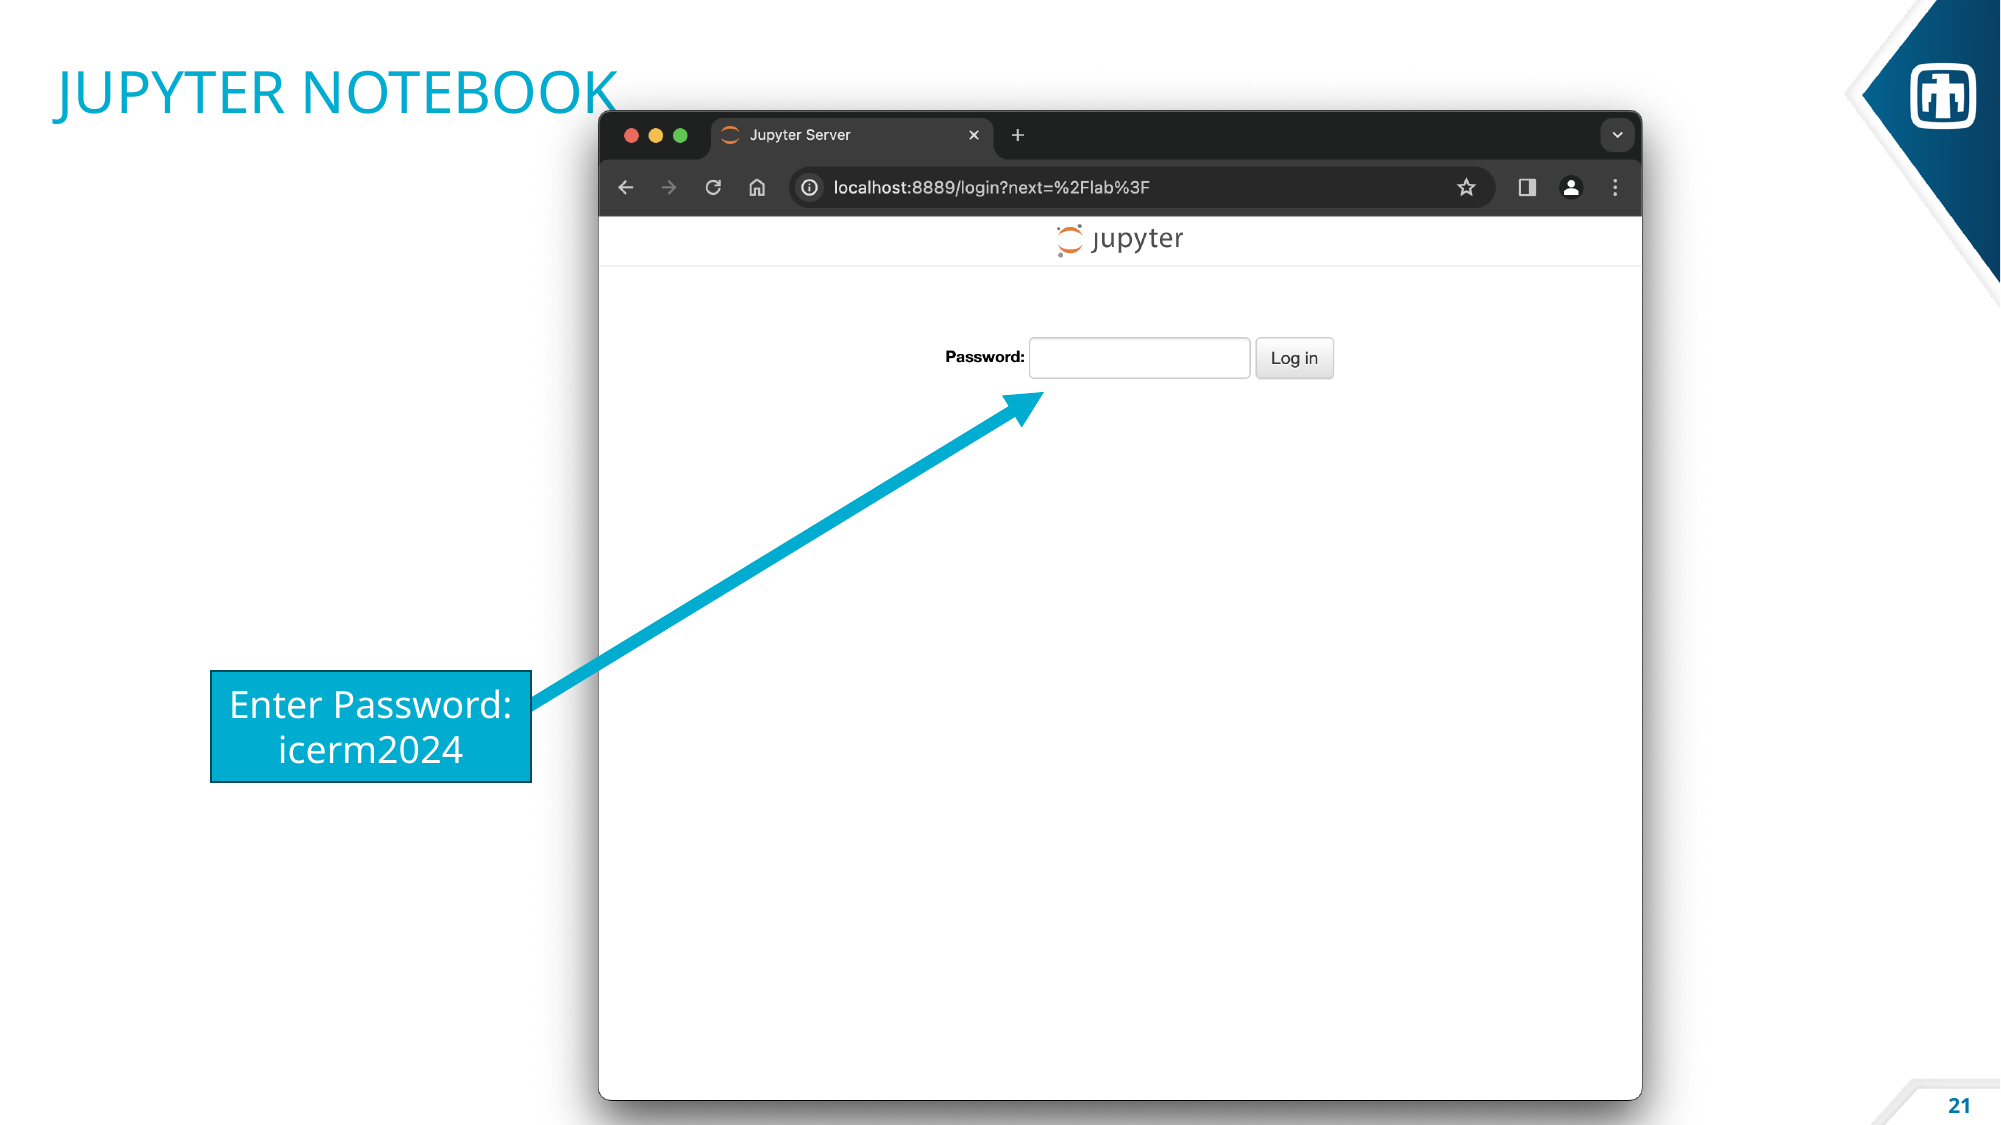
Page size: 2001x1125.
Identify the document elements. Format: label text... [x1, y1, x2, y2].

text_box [495, 391, 1044, 727]
text_box Enter Password: icerm2024 [210, 670, 530, 783]
slide_number 21 [1920, 1089, 2000, 1125]
picture [0, 0, 2001, 1125]
title Jupyter Notebook [57, 39, 1736, 150]
